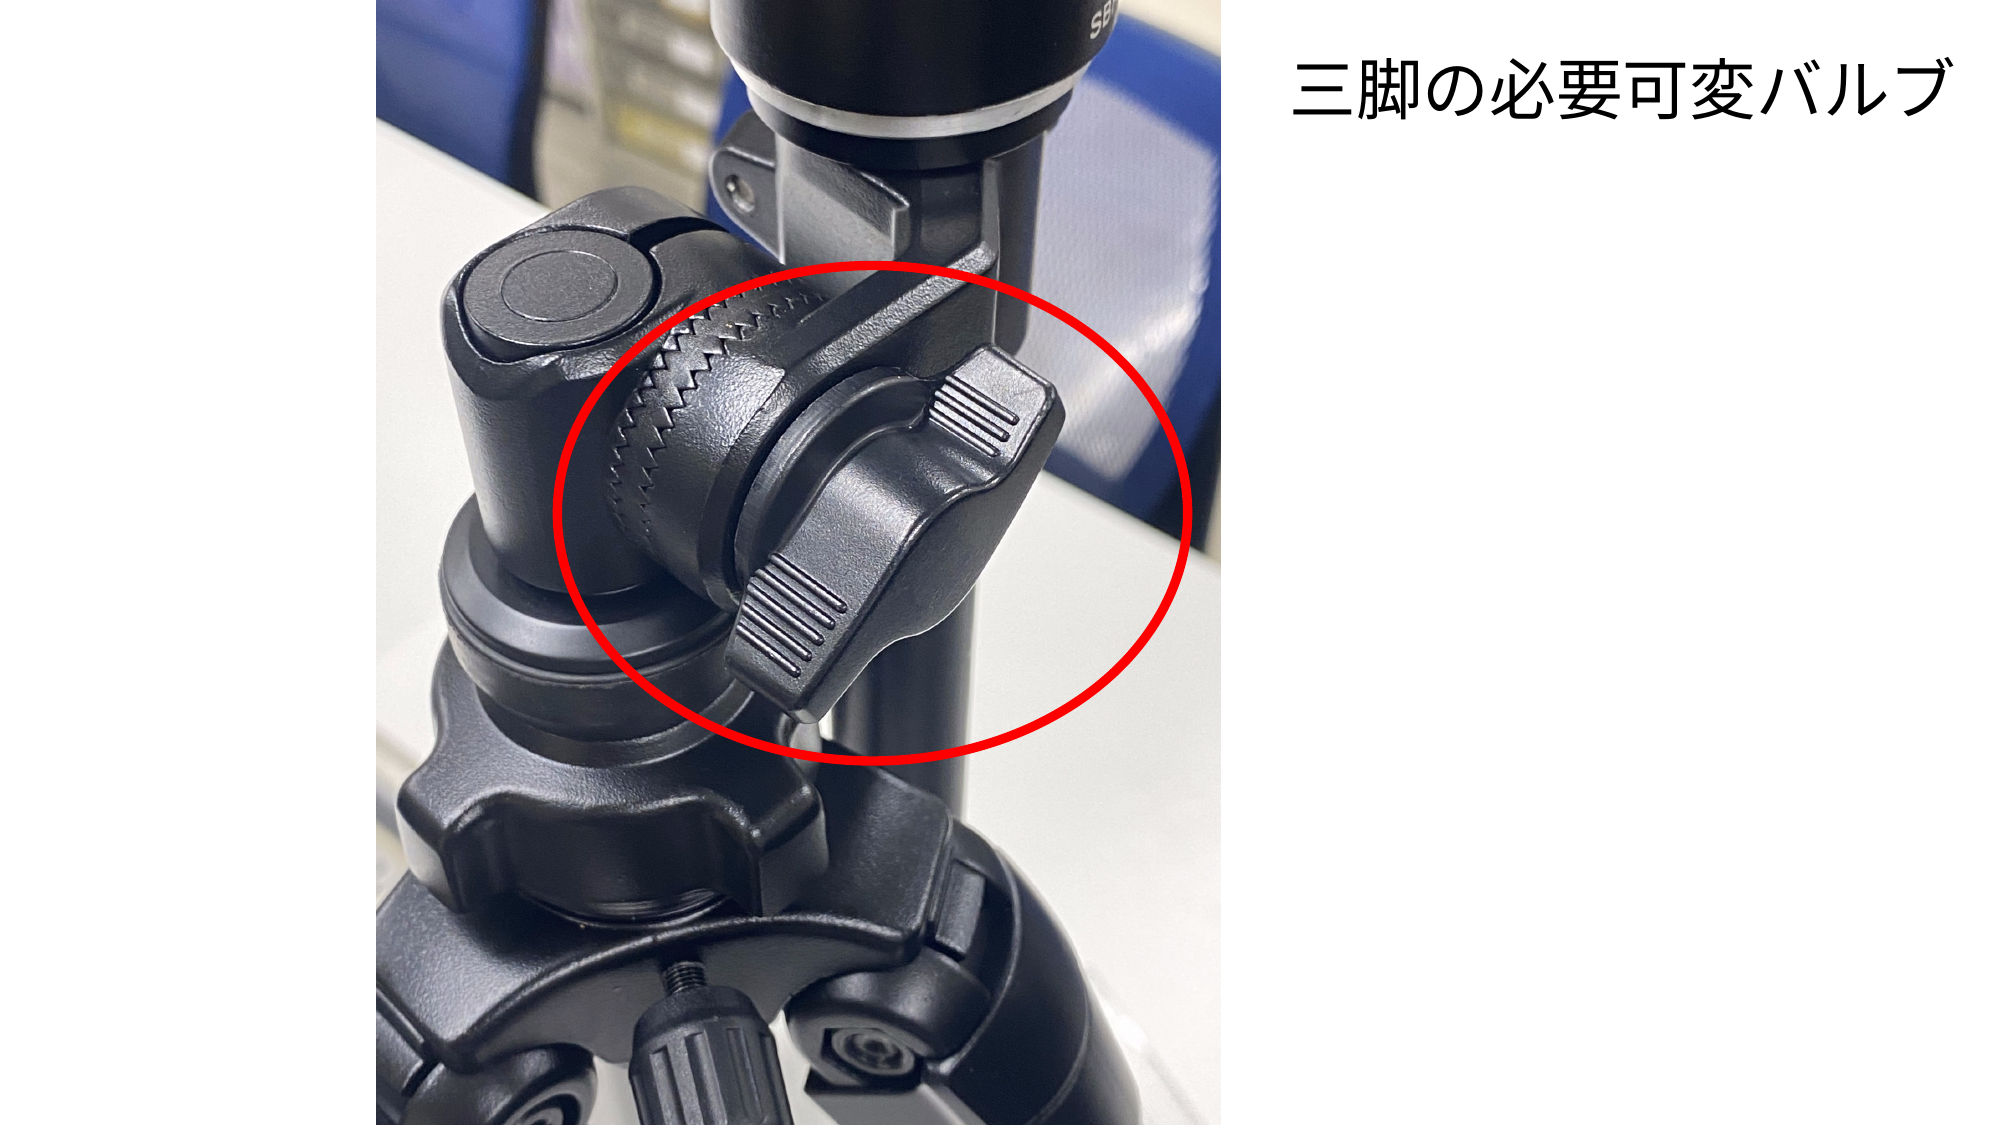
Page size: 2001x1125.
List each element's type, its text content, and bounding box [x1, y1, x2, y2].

picture [376, 0, 1221, 1125]
text_box 三脚の必要可変バルブ [1274, 40, 1972, 136]
